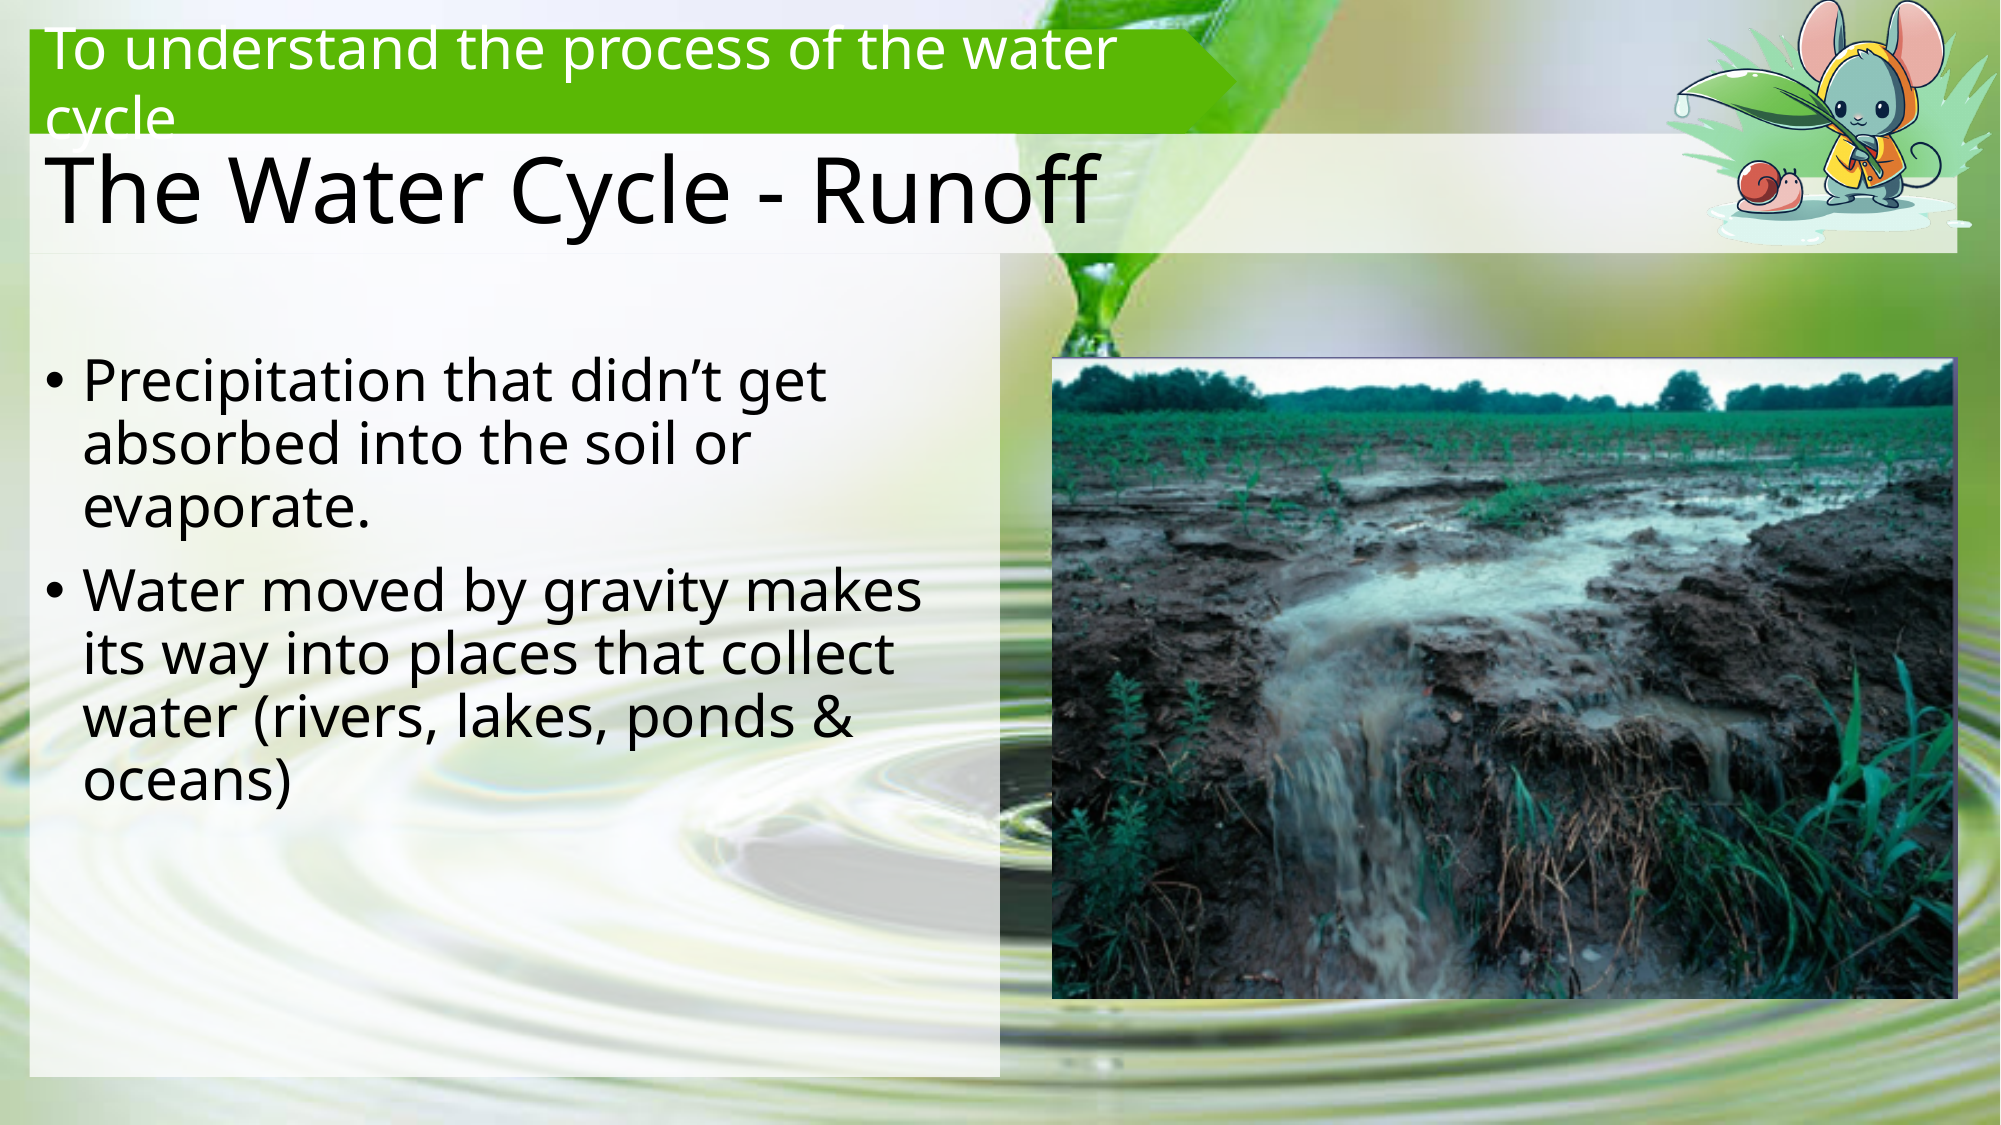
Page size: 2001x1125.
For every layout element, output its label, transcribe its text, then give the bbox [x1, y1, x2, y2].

text_box To understand the process of the water cycle [28, 28, 1239, 135]
title The Water Cycle - Runoff [29, 133, 1659, 254]
list Precipitation that didn’t get absorbed into the soil or evaporate. Water moved by gravity makes its way into places that collect water (rivers, lakes, ponds & oceans) [29, 253, 1000, 1077]
picture [0, 0, 2001, 1125]
